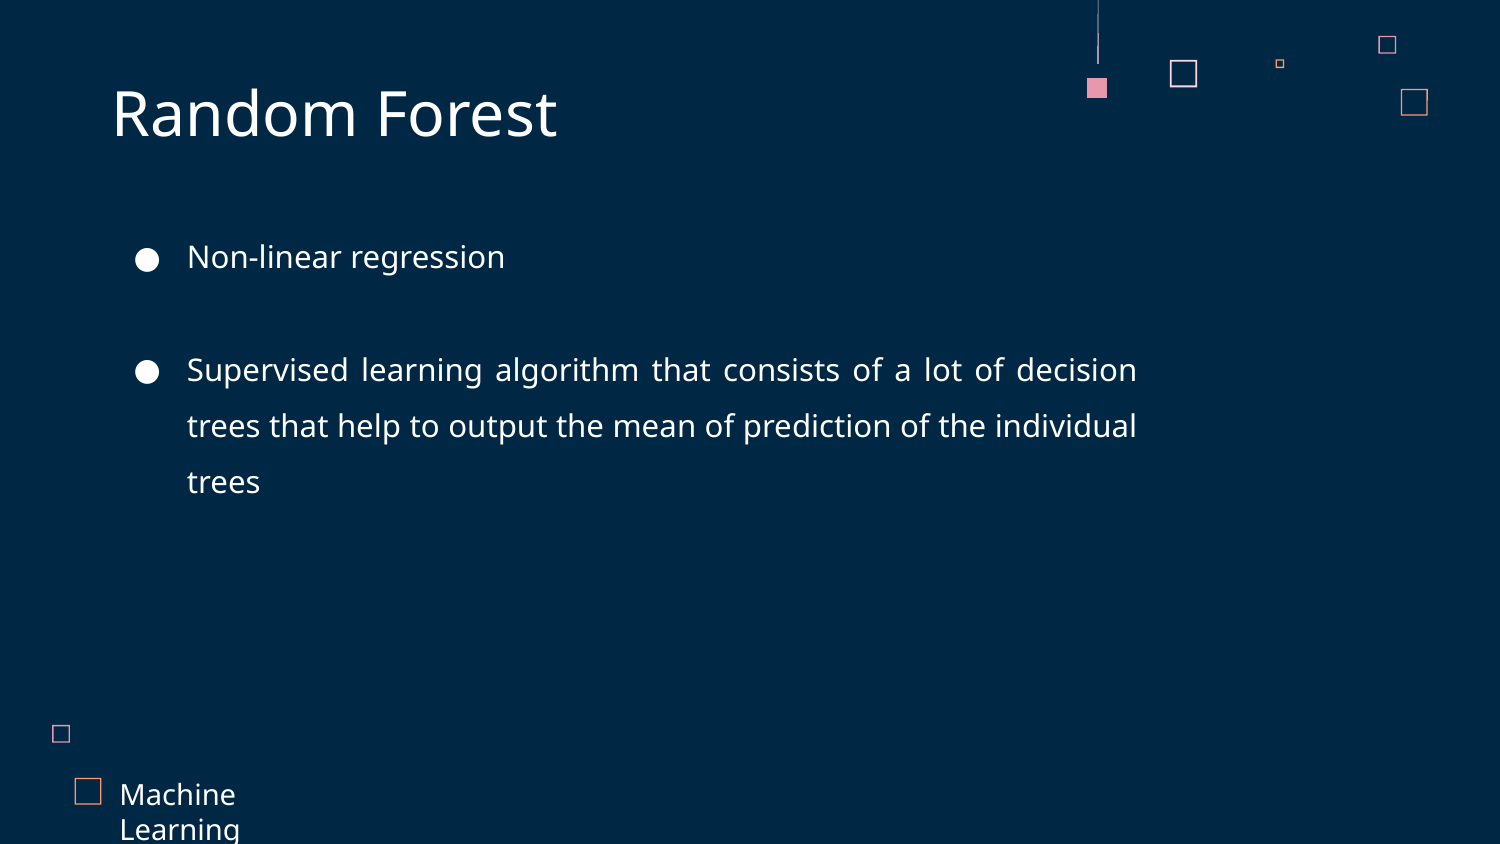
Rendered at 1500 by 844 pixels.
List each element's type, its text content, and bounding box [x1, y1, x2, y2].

text_box Machine Learning [104, 761, 358, 844]
title Random Forest [96, 69, 1107, 164]
text_box Non-linear regression Supervised learning algorithm that consists of a lot of decision trees that help to output the mean of prediction of the individual trees [96, 203, 1154, 515]
